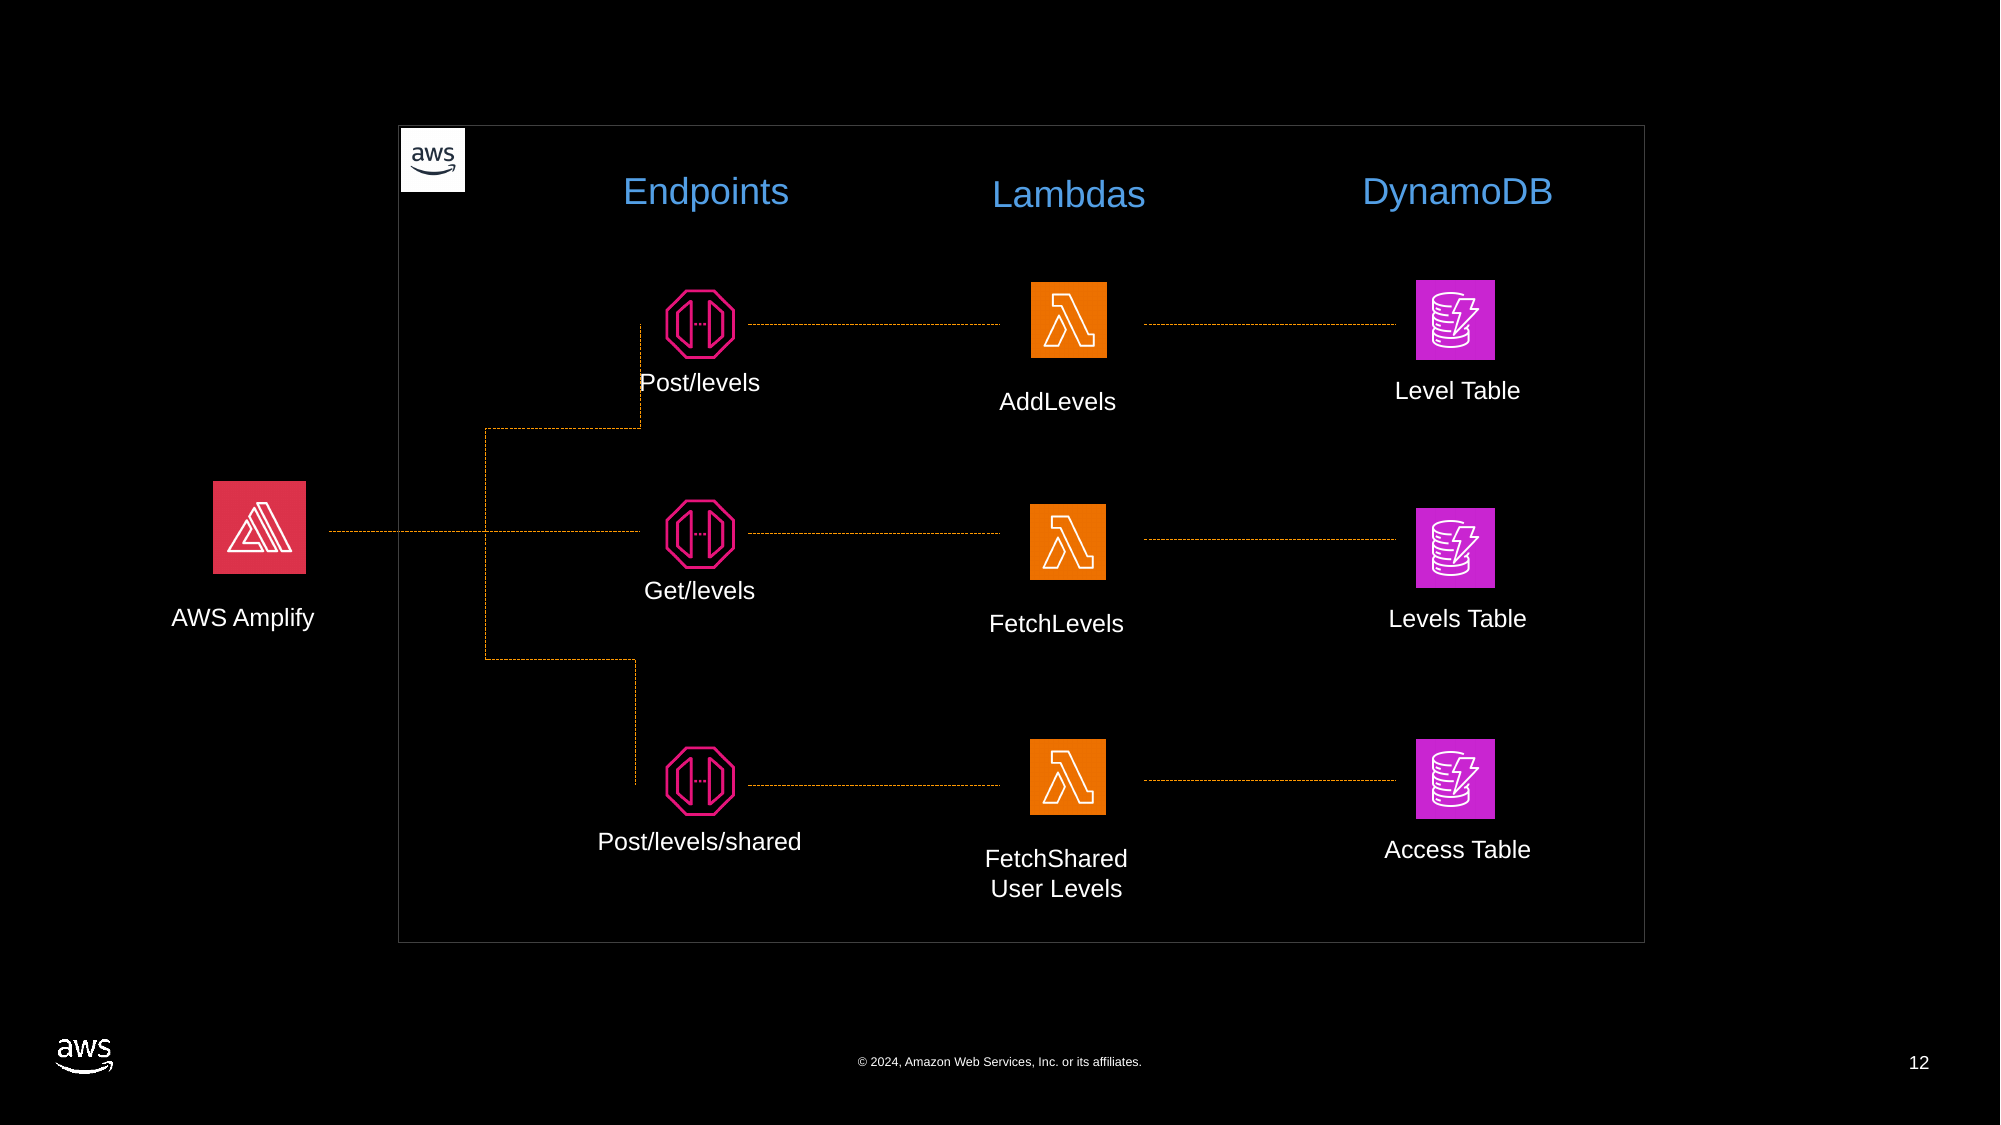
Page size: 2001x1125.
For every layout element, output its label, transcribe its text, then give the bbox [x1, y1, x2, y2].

picture [1031, 282, 1107, 358]
text_box [397, 124, 1645, 943]
picture [1030, 504, 1106, 580]
picture [662, 496, 738, 572]
text_box AWS Amplify [59, 594, 397, 639]
slide_number 12 [1494, 1031, 1945, 1092]
picture [1416, 280, 1495, 360]
picture [662, 743, 738, 819]
picture [1416, 508, 1495, 588]
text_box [459, 350, 668, 506]
picture [662, 286, 738, 362]
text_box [434, 584, 687, 735]
footer © 2024, Amazon Web Services, Inc. or its affiliates. [662, 1031, 1338, 1092]
picture [1030, 739, 1106, 815]
picture [1416, 739, 1495, 819]
picture [213, 481, 306, 574]
picture [55, 1039, 113, 1074]
picture [401, 128, 465, 192]
